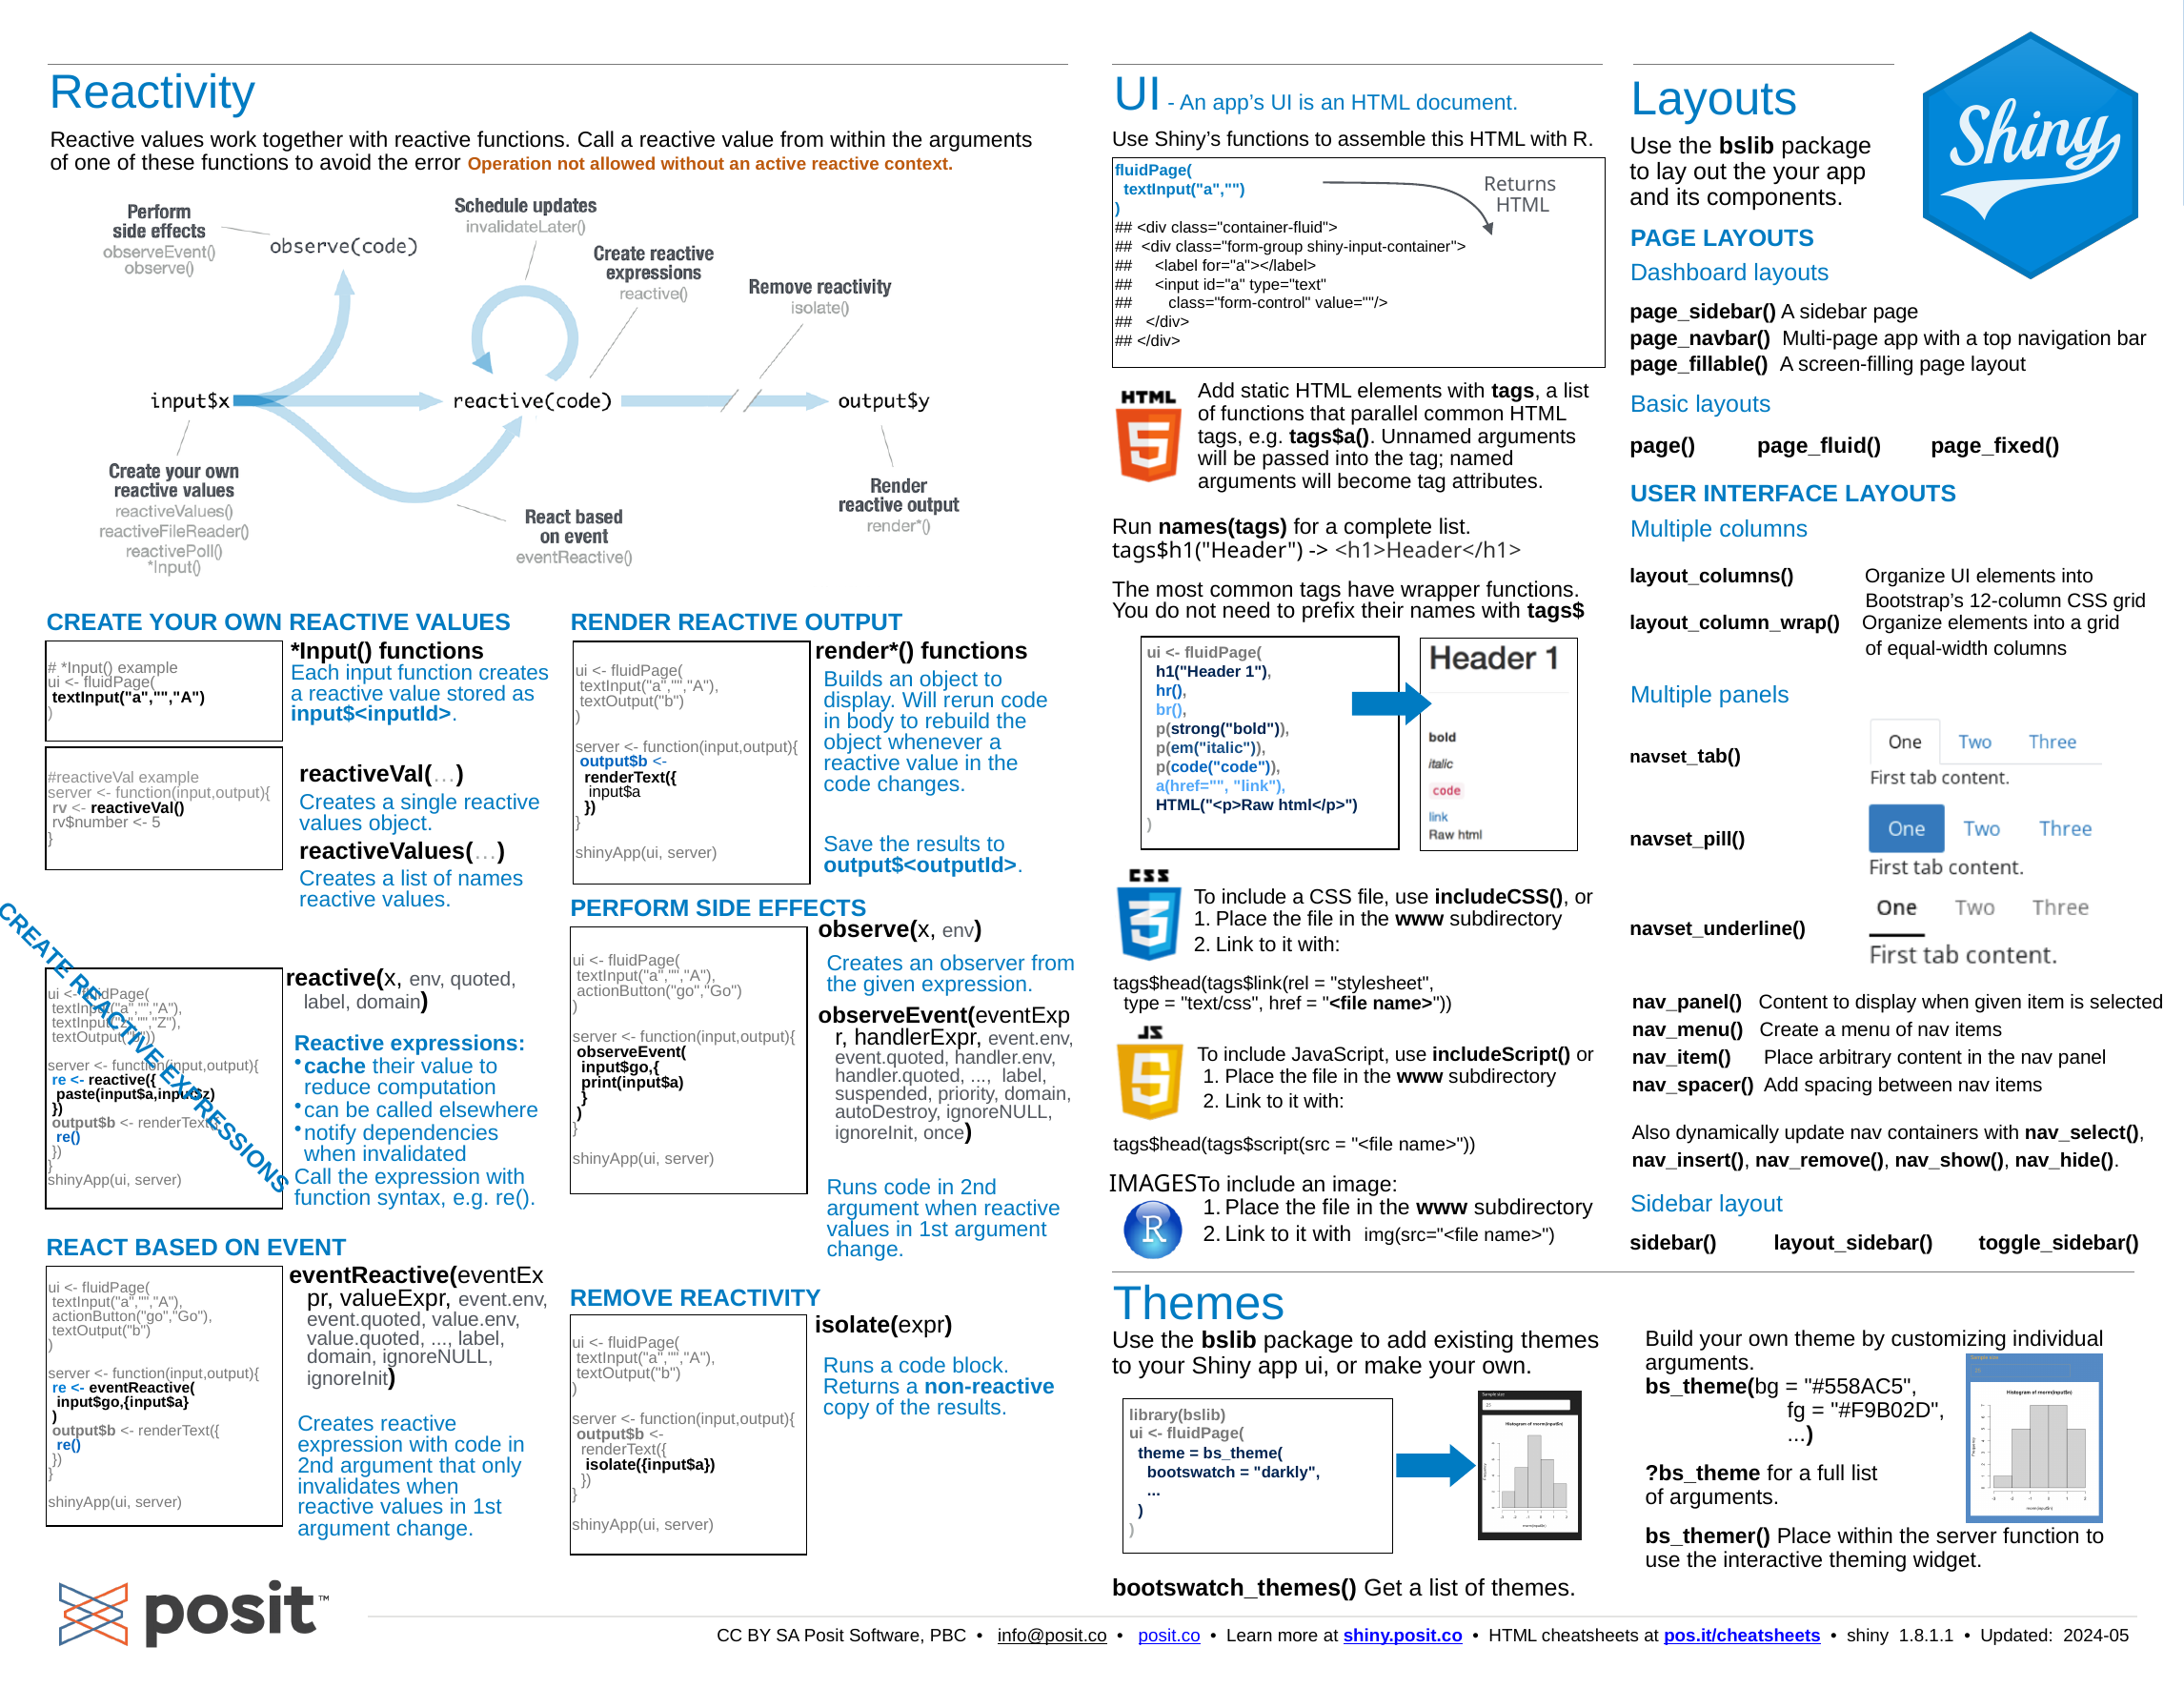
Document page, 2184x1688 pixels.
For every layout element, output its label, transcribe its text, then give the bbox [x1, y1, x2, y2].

picture [1478, 1391, 1582, 1540]
text_box layout_columns() Organize UI elements into Bootstrap’s 12-column CSS grid layout_column_wrap() Organize elements into a grid of equal-width columns [1629, 557, 2184, 668]
picture [1965, 1353, 2103, 1524]
text_box navset_pill() [1629, 828, 1771, 851]
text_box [569, 892, 1087, 1271]
text_box Multiple columns [1630, 519, 1809, 542]
text_box fluidPage( textInput("a","") ) ## <div class="container-fluid"> ## <div class="form-group shiny-input-container"> ## <label for="a"></label> ## <input id="a" type="text" ## class="form-control" value=""/> ## </div> ## </div> [1112, 157, 1305, 368]
text_box bootswatch_themes() Get a list of themes. [1112, 1575, 1601, 1617]
text_box Use the bslib package to add existing themes to your Shiny app ui, or make your own. [1112, 1328, 1601, 1396]
text_box tags$head(tags$script(src = "<file name>")) [1104, 1126, 1620, 1165]
text_box tags$head(tags$link(rel = "stylesheet", type = "text/css", href = "<file name>")) [1104, 965, 1620, 1024]
text_box The most common tags have wrapper functions. You do not need to prefix their names with tags$ [1112, 580, 1599, 623]
text_box To include an image: Place the file in the www subdirectory Link to it with img(src="<file name>") [1219, 1167, 1619, 1254]
text_box page() page_fluid() page_fixed() [1629, 425, 2157, 467]
text_box Reactivity [49, 71, 256, 118]
text_box Build your own theme by customizing individual arguments. bs_theme(bg = "#558AC5", fg = "#F9B02D", ...) ?bs_theme for a full list of arguments. bs_themer() Place within the server function to use the interactive theming widget. [1645, 1328, 2134, 1617]
picture [1106, 385, 1183, 487]
text_box Themes [1112, 1282, 1285, 1328]
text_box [45, 1231, 551, 1527]
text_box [1097, 1159, 1210, 1259]
text_box [1396, 1443, 1473, 1488]
text_box USER INTERFACE LAYOUTS [1630, 478, 1957, 506]
text_box library(bslib) ui <- fluidPage( theme = bs_theme( bootswatch = "darkly", ... ) ) [1122, 1398, 1393, 1554]
text_box UI - An app’s UI is an HTML document. [1113, 73, 1305, 120]
text_box To include JavaScript, use includeScript() or Place the file in the www subdirectory Link to it with: [1195, 1038, 1634, 1120]
text_box navset_tab() [1629, 738, 1771, 775]
picture [1923, 31, 2138, 280]
picture [1864, 800, 2103, 881]
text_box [569, 606, 1069, 887]
text_box To include a CSS file, use includeCSS(), or Place the file in the www subdirectory Link to it with: [1200, 879, 1608, 965]
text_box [1141, 636, 1578, 851]
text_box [45, 606, 554, 922]
text_box Use Shiny’s functions to assemble this HTML with R. [1112, 128, 1305, 152]
picture [1113, 1021, 1188, 1123]
text_box sidebar() layout_sidebar() toggle_sidebar() [1629, 1223, 2157, 1265]
text_box Multiple panels [1630, 684, 1790, 708]
text_box Reactive values work together with reactive functions. Call a reactive value from within the arguments of one of these functions to avoid the error Operation not allowed without an active reactive context. [48, 126, 1055, 177]
text_box navset_underline() [1629, 918, 1828, 941]
picture [95, 190, 963, 587]
text_box Run names(tags) for a complete list. tags$h1("Header") -> <h1>Header</h1> [1112, 516, 1608, 574]
picture [1864, 889, 2103, 969]
picture [1864, 709, 2103, 793]
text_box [569, 1282, 1069, 1556]
text_box Add static HTML elements with tags, a list of functions that parallel common HTML tags, e.g. tags$a(). Unnamed arguments will be passed into the tag; named arguments will become tag attributes. [1189, 371, 1600, 516]
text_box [44, 947, 564, 1220]
picture [59, 1571, 329, 1657]
text_box Basic layouts [1630, 403, 1771, 417]
text_box CC BY SA Posit Software, PBC • info@posit.co • posit.co • Learn more at shiny.posit.co • HTML cheatsheets at pos.it/cheatsheets • shiny 1.8.1.1 • Updated: 2024-05 [368, 1617, 2138, 1655]
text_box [1309, 0, 2184, 397]
text_box Also dynamically update nav containers with nav_select(), nav_insert(), nav_remove(), nav_show(), nav_hide(). [1631, 1119, 2145, 1171]
picture [1115, 864, 1192, 966]
text_box Sidebar layout [1630, 1193, 1784, 1217]
text_box nav_panel() Content to display when given item is selected nav_menu() Create a menu of nav items nav_item() Place arbitrary content in the nav panel nav_spacer() Add spacing between nav items [1631, 988, 2164, 1096]
